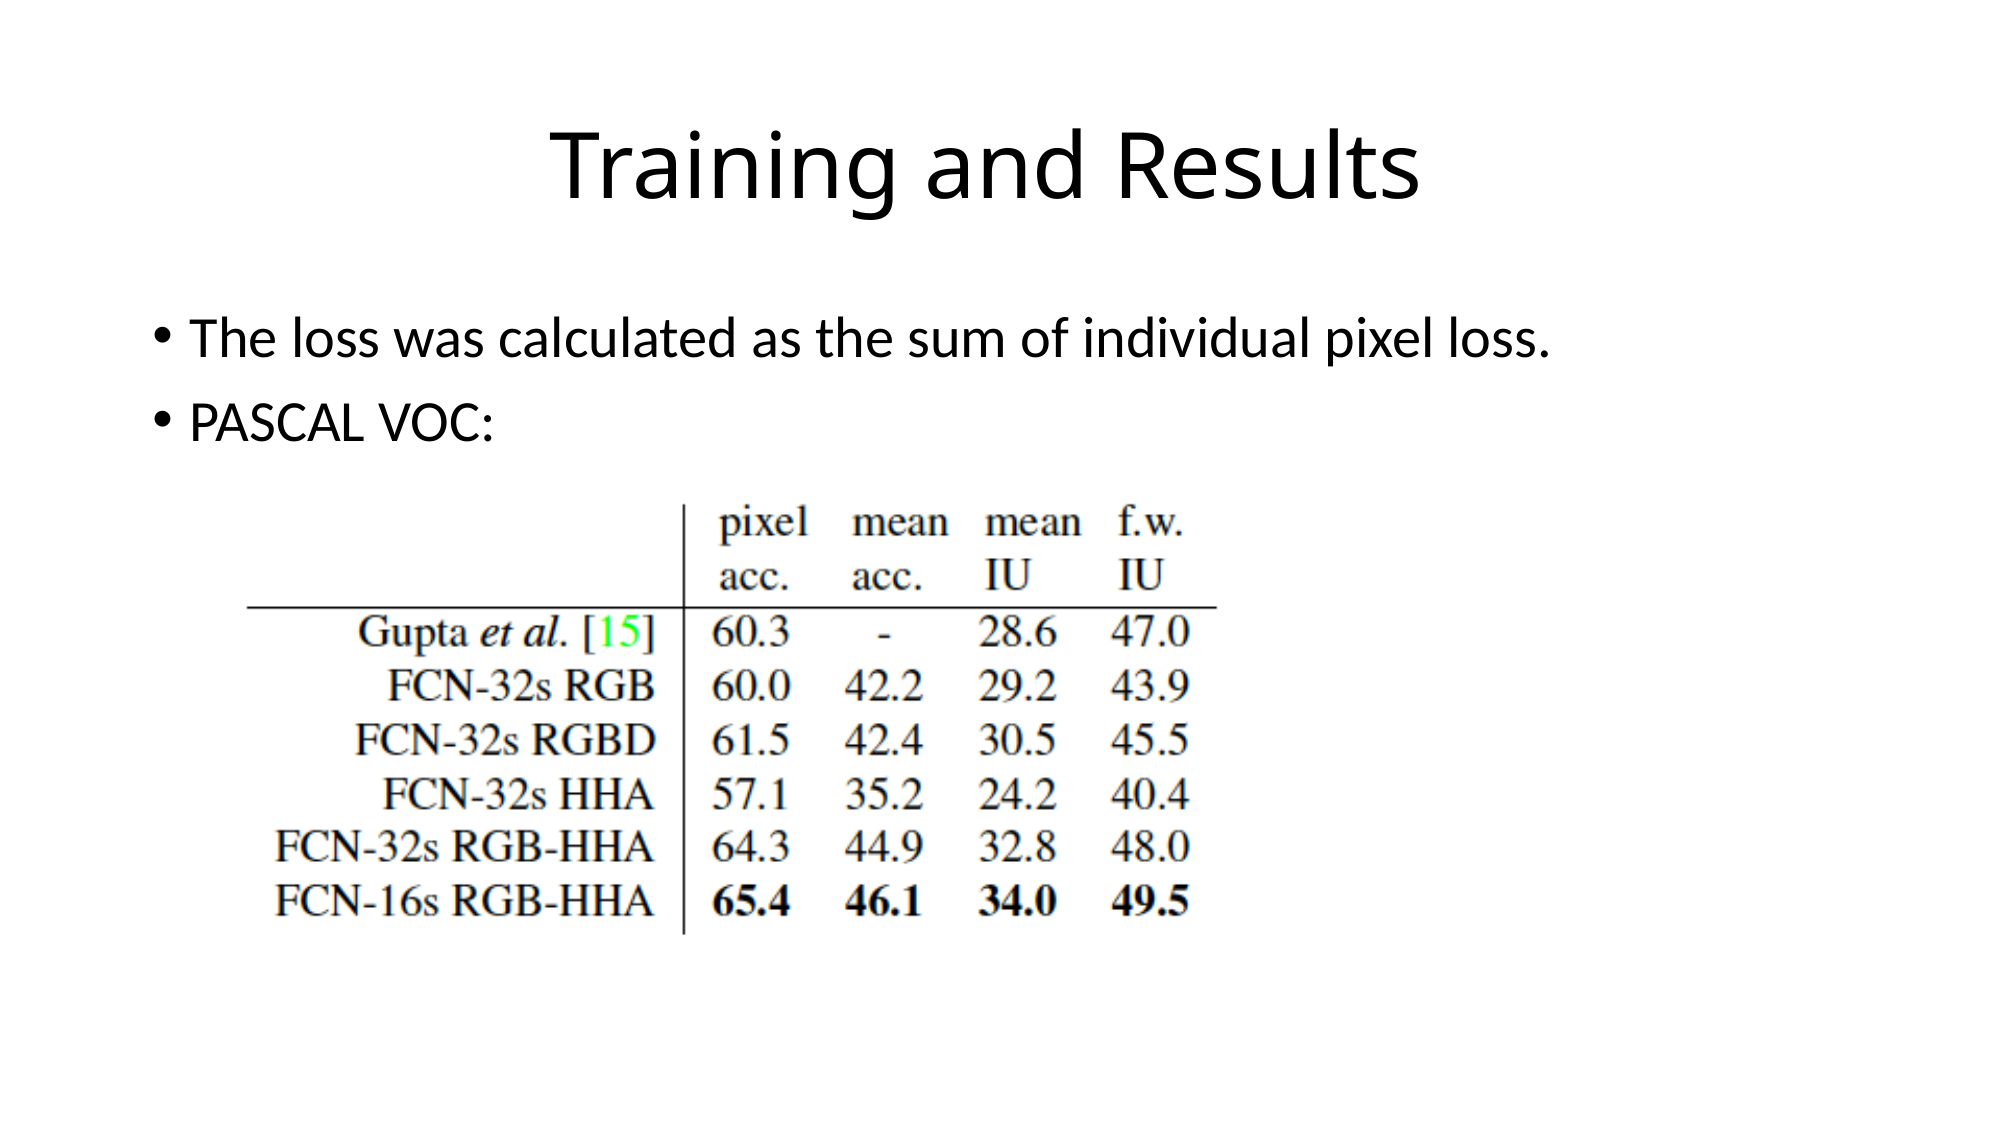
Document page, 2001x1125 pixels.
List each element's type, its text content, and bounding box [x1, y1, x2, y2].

picture [235, 486, 1234, 956]
list The loss was calculated as the sum of individual pixel loss. PASCAL VOC: [137, 299, 1863, 1014]
title Training and Results [137, 59, 1863, 278]
